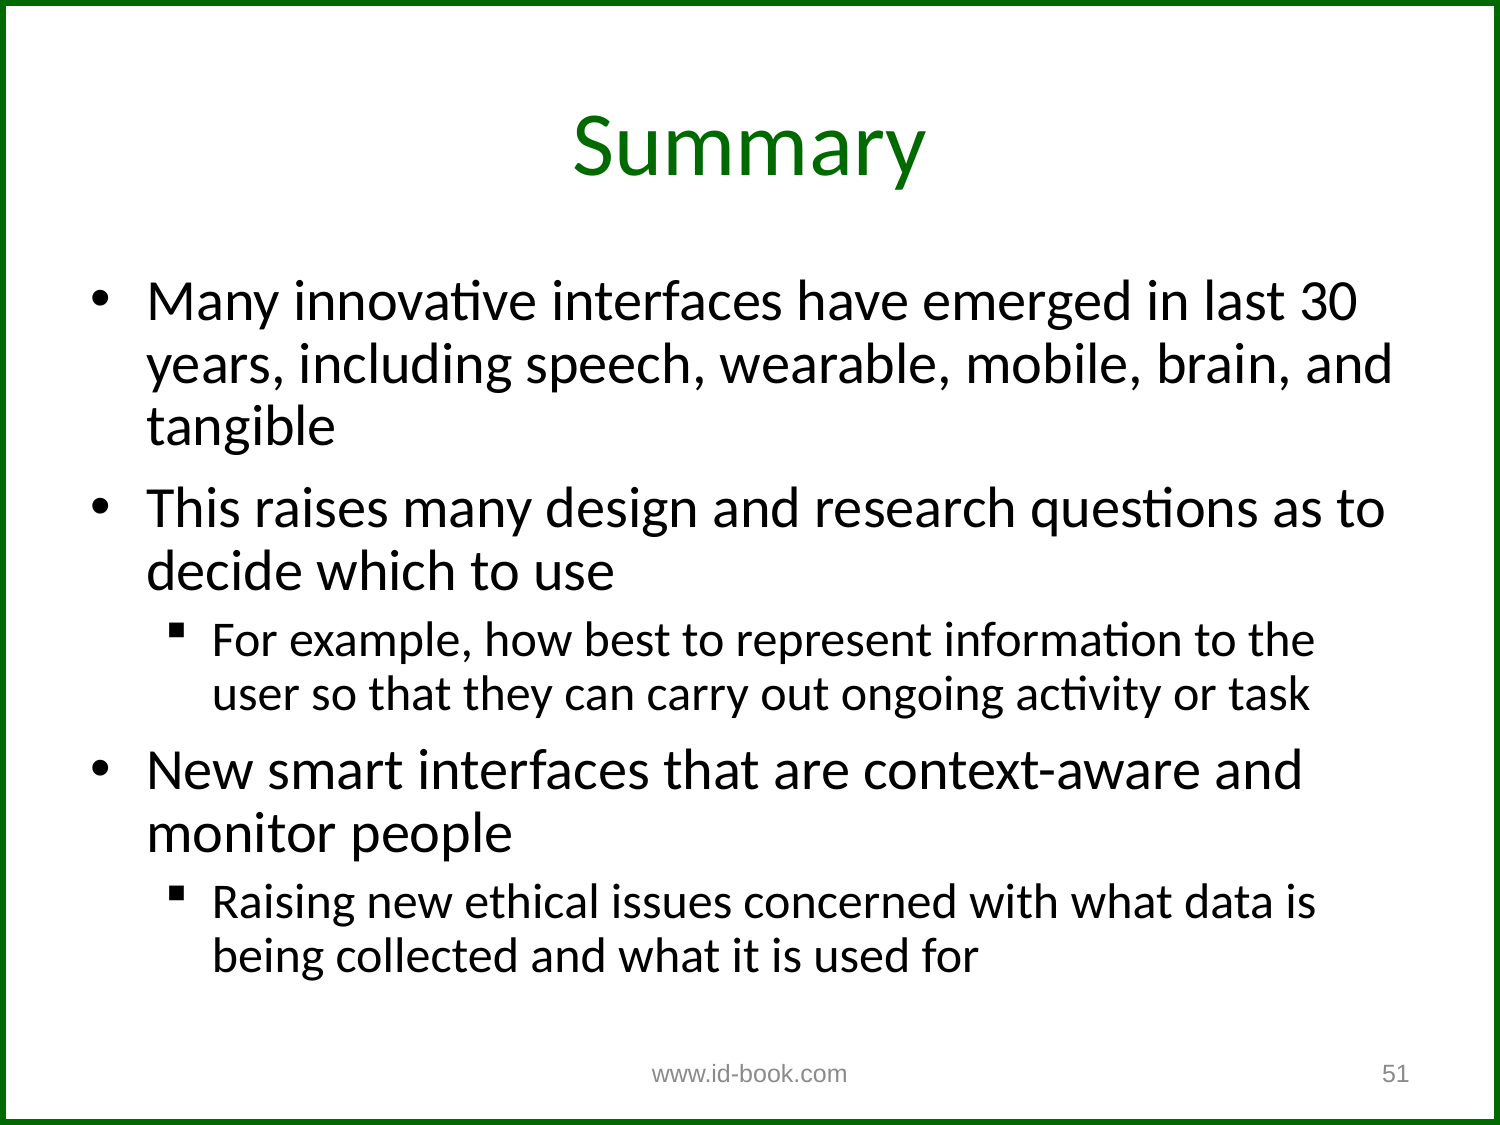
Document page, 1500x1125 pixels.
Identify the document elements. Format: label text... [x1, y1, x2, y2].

slide_number 51 [1074, 1042, 1425, 1103]
list Many innovative interfaces have emerged in last 30 years, including speech, wearable, mobile, brain, and tangible This raises many design and research questions as to decide which to use For example, how best to represent information to the user so that they can carry out ongoing activity or task New smart interfaces that are context-aware and monitor people Raising new ethical issues concerned with what data is being collected and what it is used for [75, 262, 1425, 1005]
title Summary [75, 45, 1425, 233]
footer www.id-book.com [512, 1042, 988, 1103]
